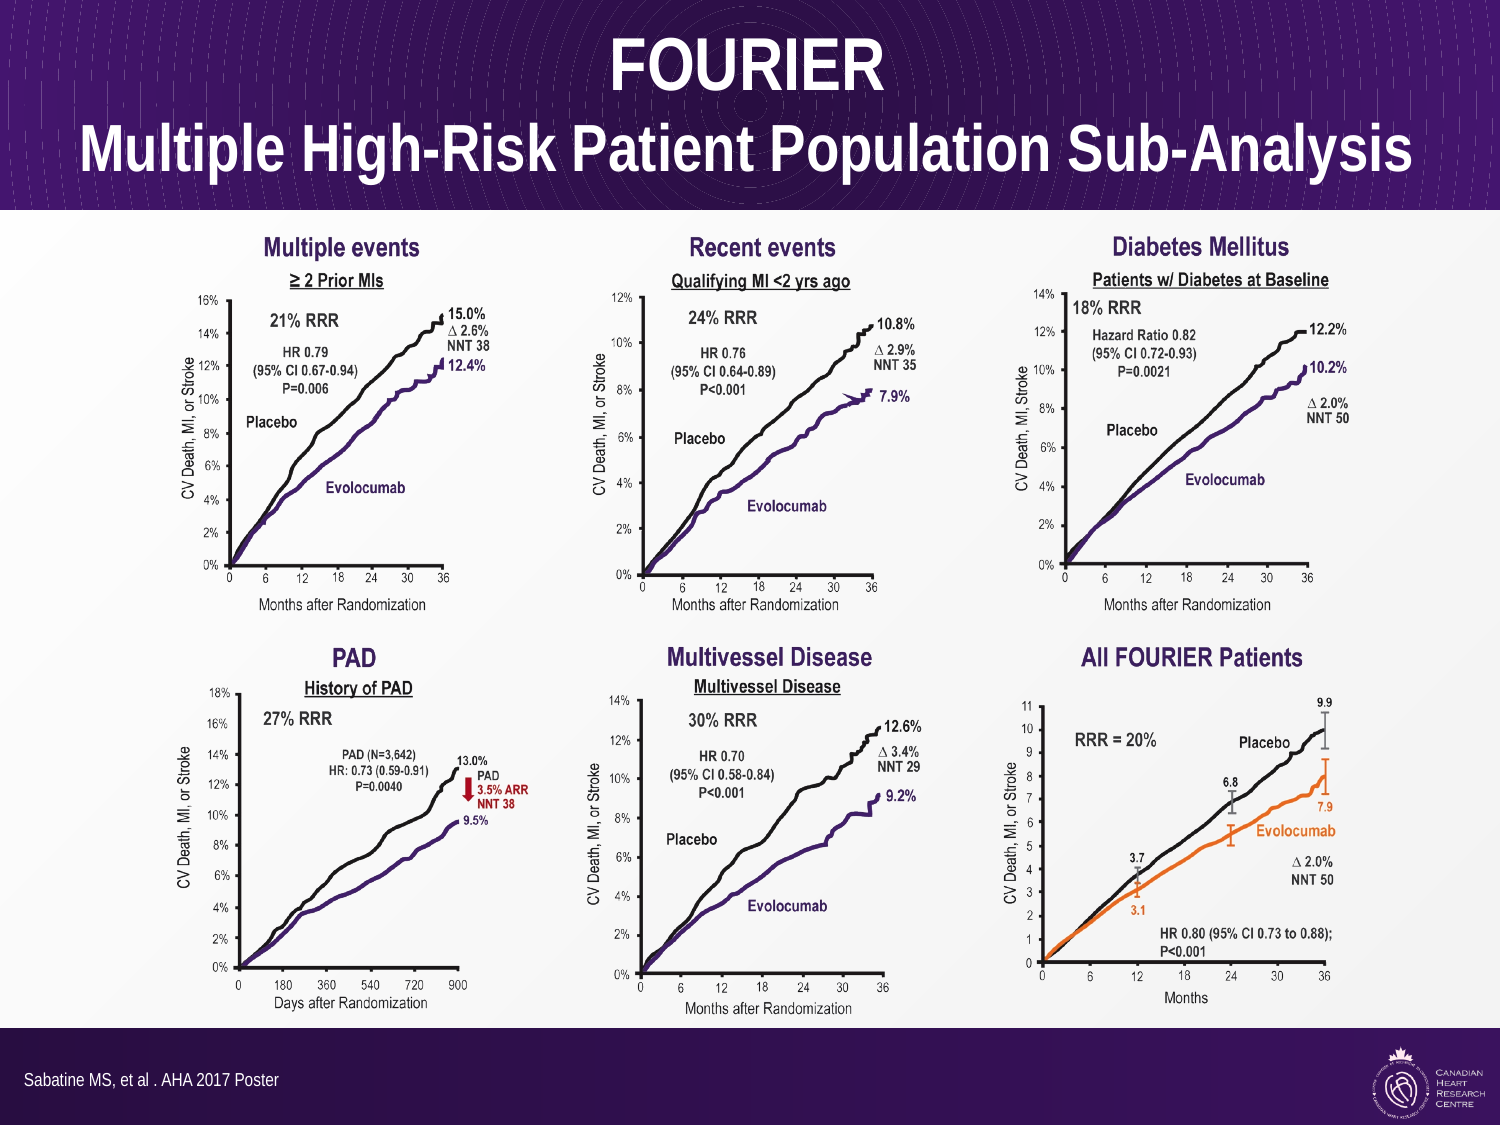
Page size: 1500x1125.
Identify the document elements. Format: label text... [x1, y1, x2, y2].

text_box Sabatine MS, et al . AHA 2017 Poster [9, 1060, 1364, 1098]
picture [1369, 1045, 1487, 1121]
text_box [0, 0, 1500, 212]
text_box FOURIER Multiple High-Risk Patient Population Sub-Analysis [9, 7, 1487, 193]
picture [176, 220, 1360, 1020]
text_box [0, 1027, 1500, 1125]
